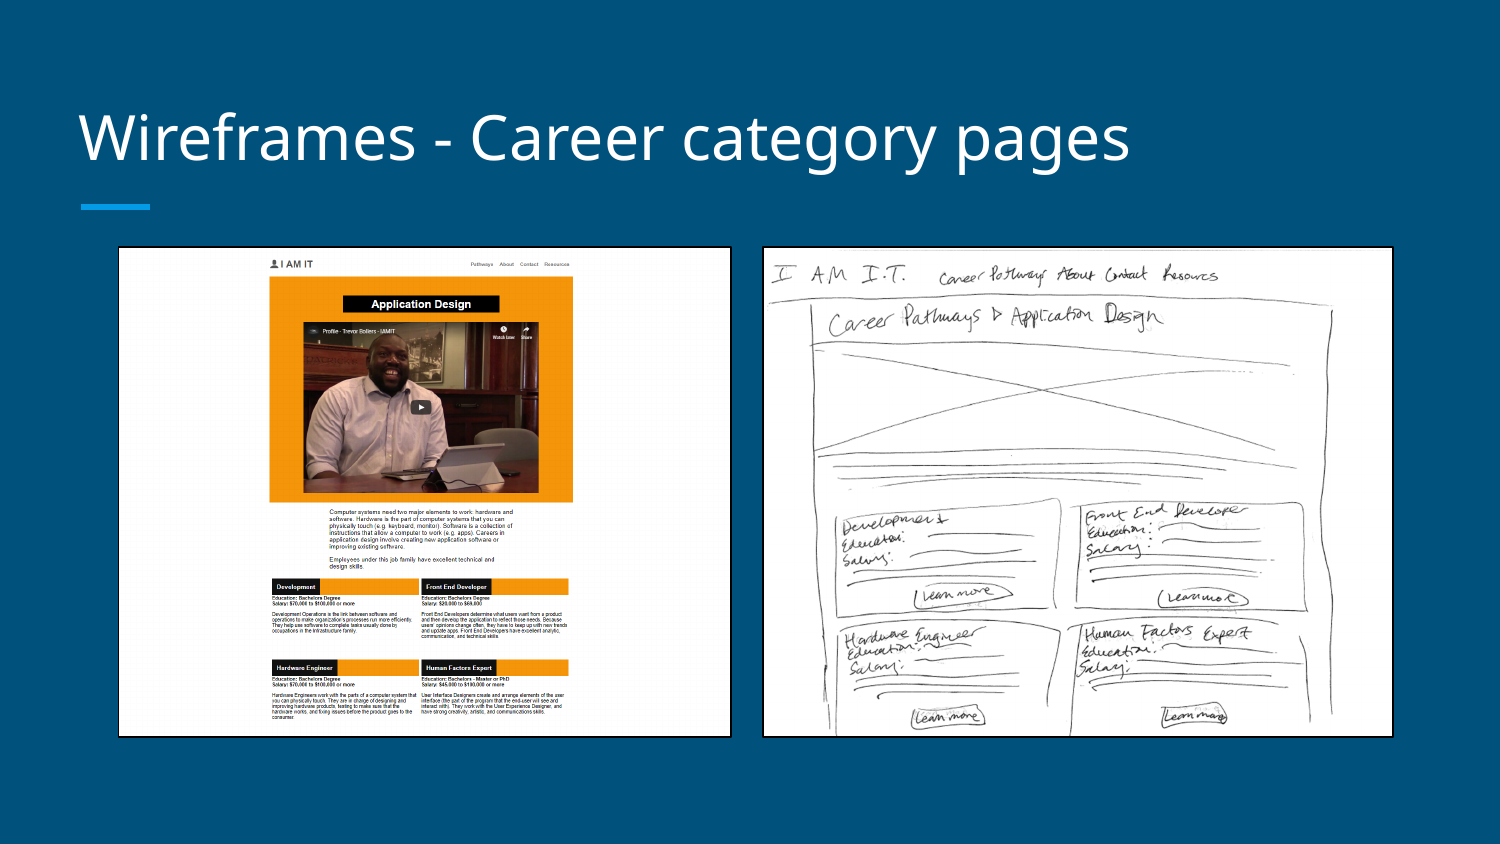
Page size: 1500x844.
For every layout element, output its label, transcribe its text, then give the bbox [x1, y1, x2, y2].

picture [763, 247, 1393, 737]
title Wireframes - Career category pages [63, 75, 1437, 188]
picture [119, 247, 731, 737]
